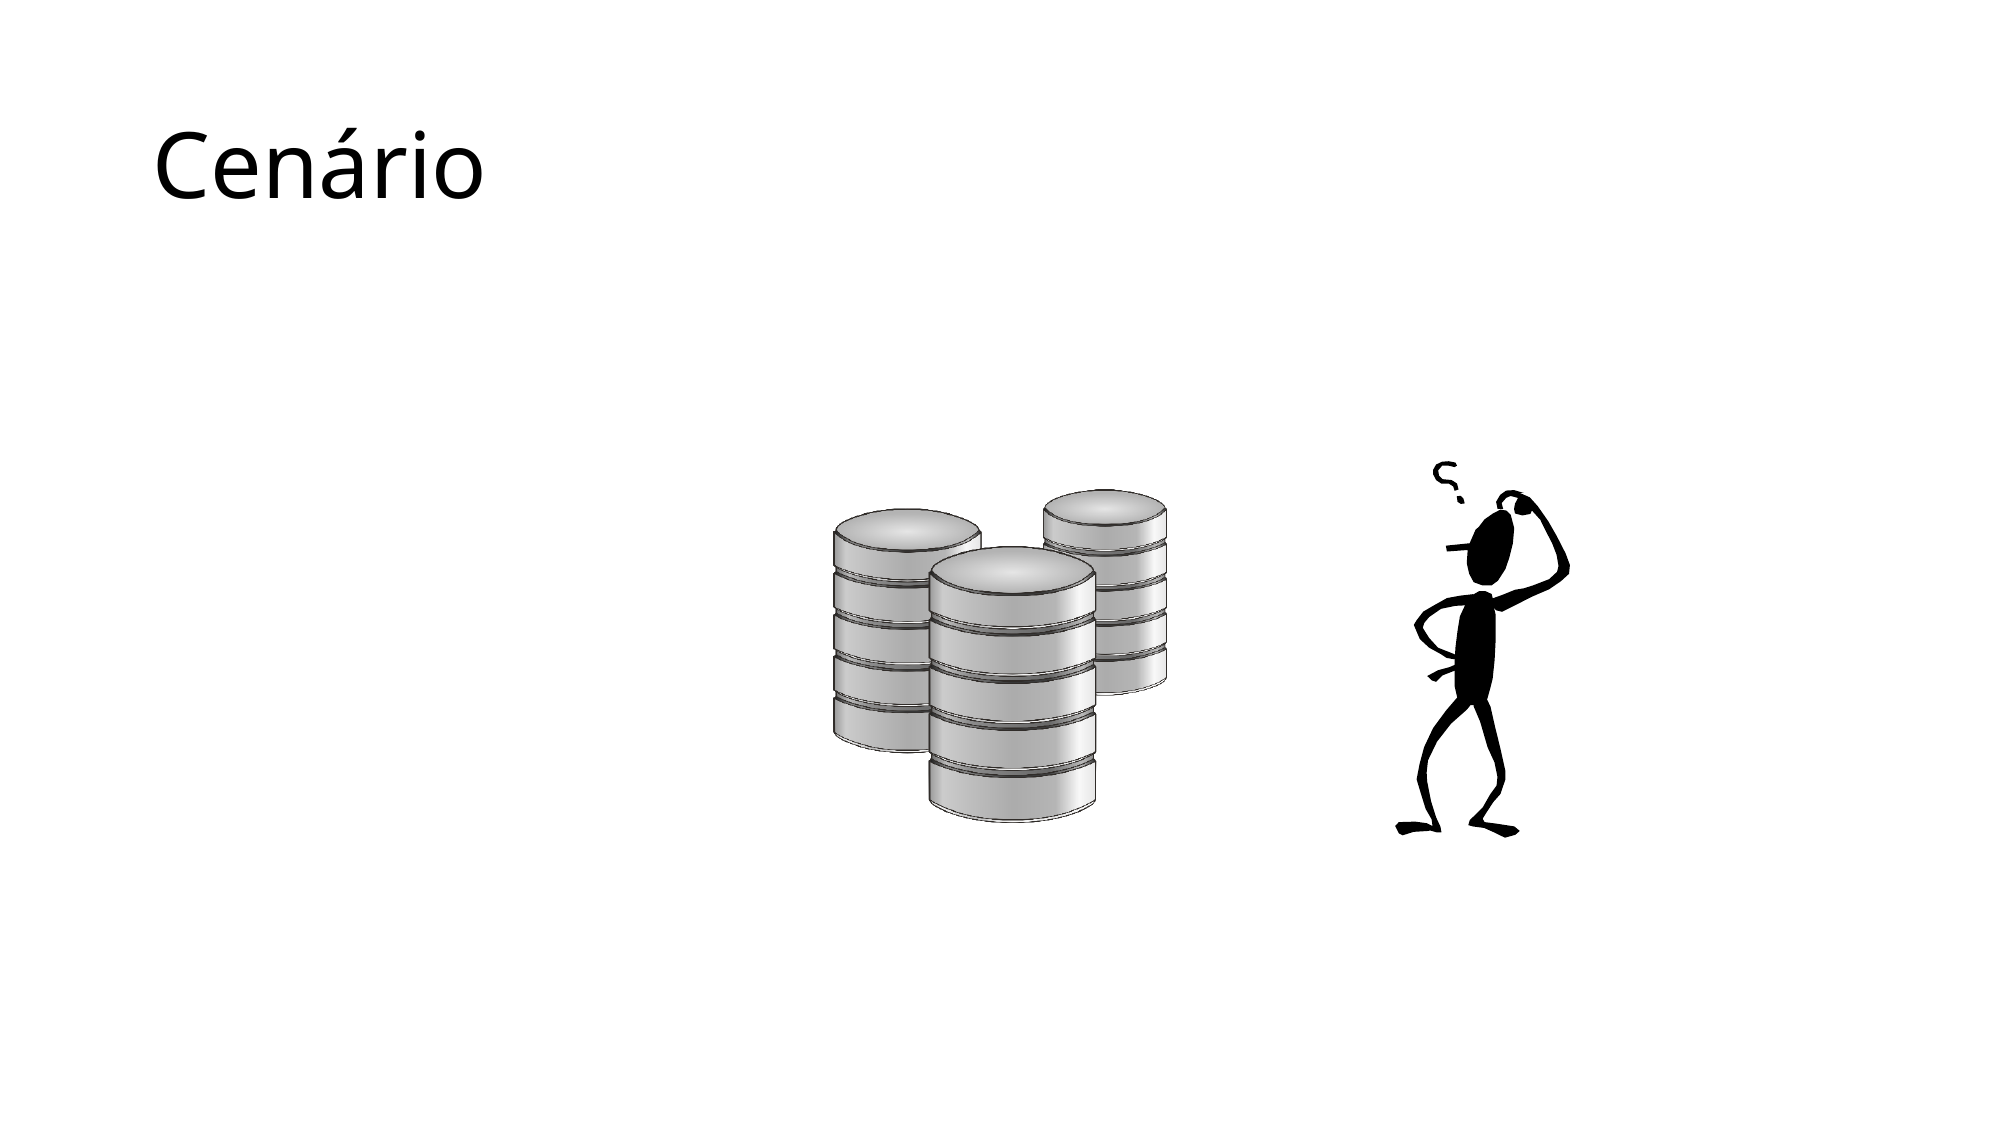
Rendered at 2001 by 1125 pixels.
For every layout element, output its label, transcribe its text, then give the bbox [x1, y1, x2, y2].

picture [1394, 460, 1571, 838]
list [833, 489, 1167, 823]
title Cenário [137, 59, 1863, 278]
